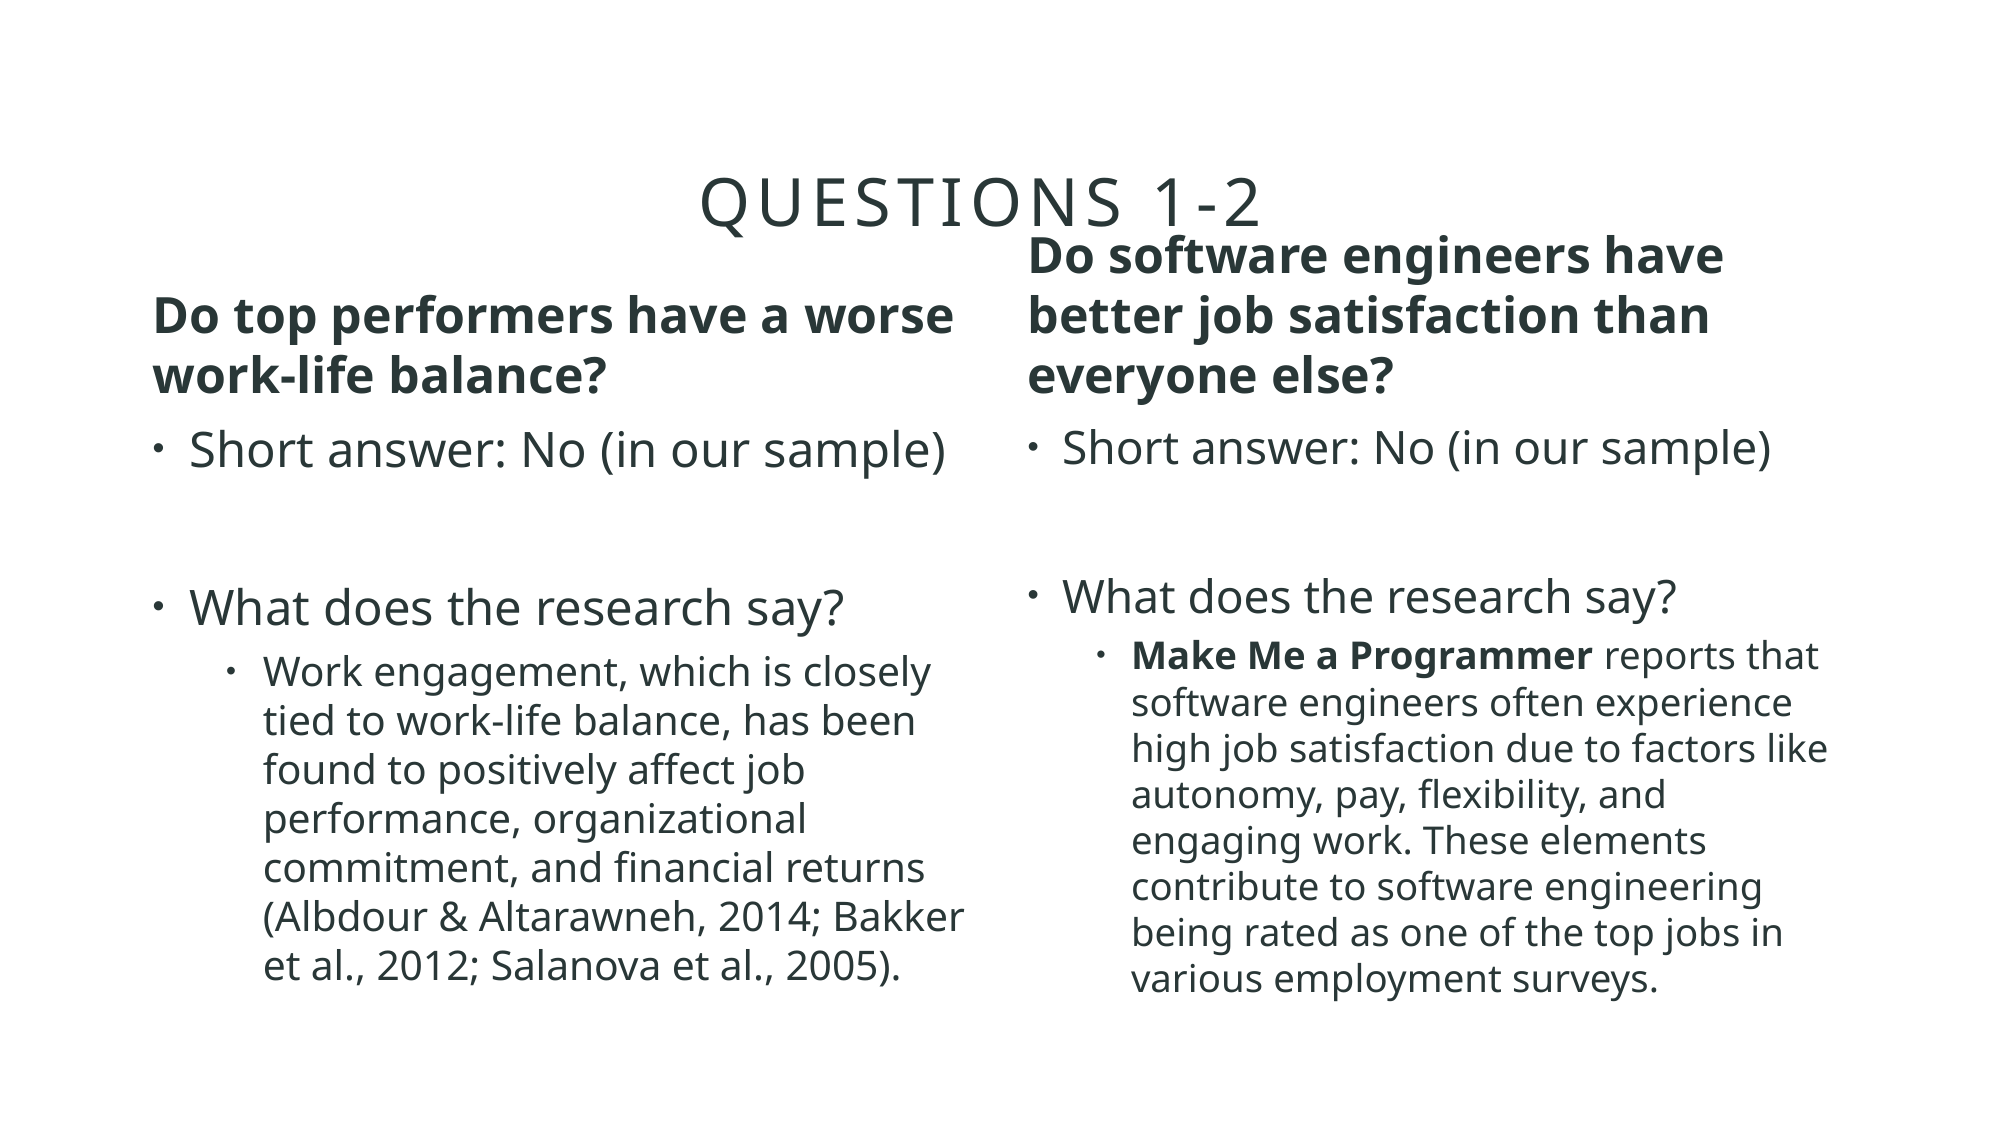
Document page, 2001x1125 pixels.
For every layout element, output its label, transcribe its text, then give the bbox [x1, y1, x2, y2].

list Do top performers have a worse work-life balance? [137, 275, 984, 410]
list Short answer: No (in our sample) What does the research say? Make Me a Programmer reports that software engineers often experience high job satisfaction due to factors like autonomy, pay, flexibility, and engaging work. These elements contribute to software engineering being rated as one of the top jobs in various employment surveys. [1012, 410, 1863, 1016]
title Questions 1-2 [137, 59, 1824, 249]
list Do software engineers have better job satisfaction than everyone else? [1012, 275, 1863, 410]
list Short answer: No (in our sample) What does the research say? Work engagement, which is closely tied to work-life balance, has been found to positively affect job performance, organizational commitment, and financial returns (Albdour & Altarawneh, 2014; Bakker et al., 2012; Salanova et al., 2005). [137, 410, 984, 1016]
